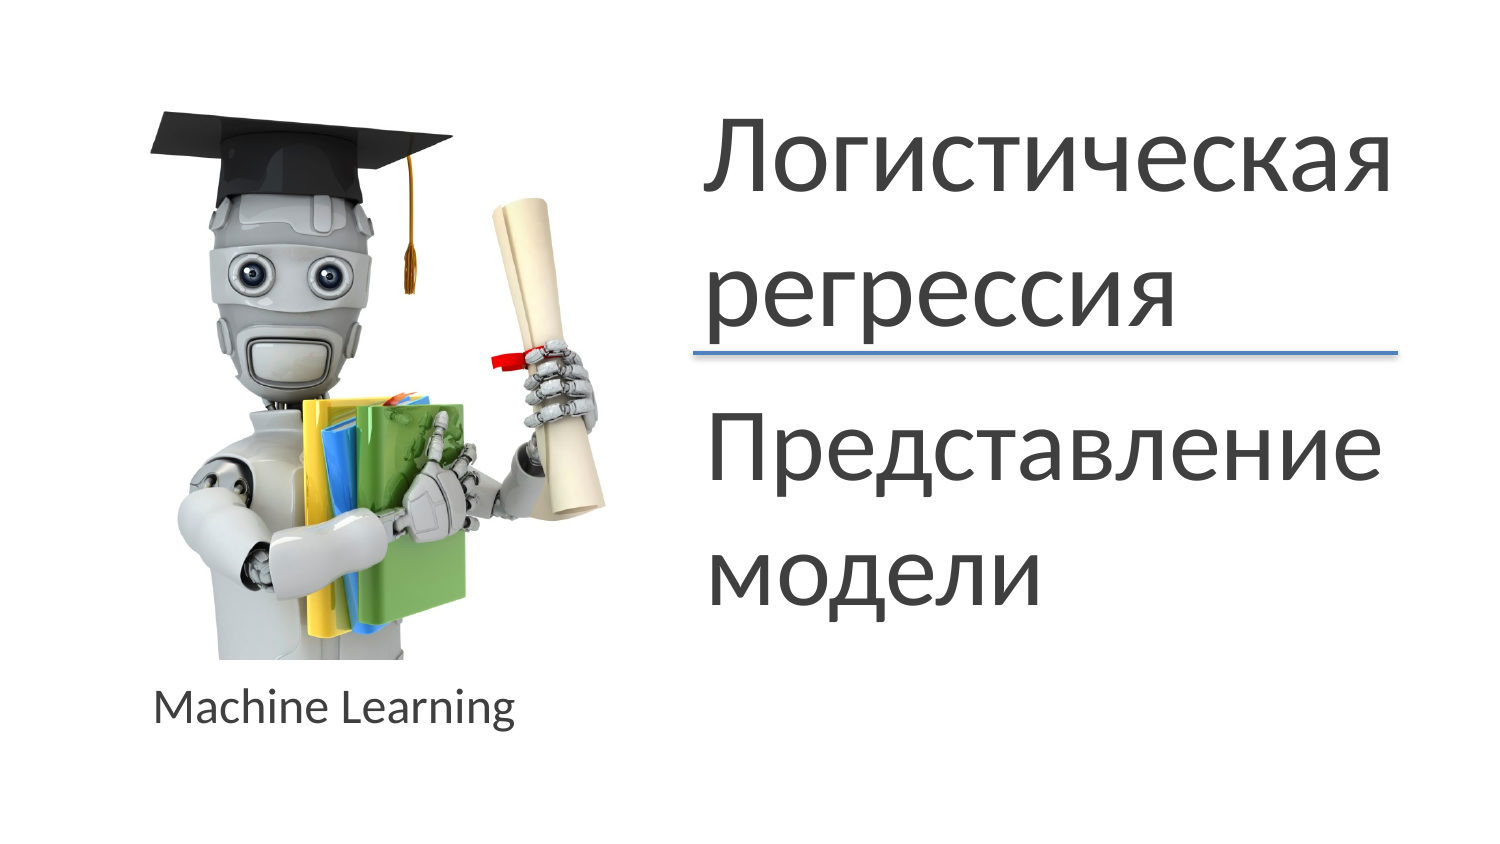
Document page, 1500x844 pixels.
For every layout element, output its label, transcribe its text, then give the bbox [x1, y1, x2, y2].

picture [112, 59, 638, 660]
text_box Логистическая регрессия [687, 96, 1500, 332]
title Представление модели [690, 363, 1491, 639]
text_box Machine Learning [137, 669, 613, 772]
